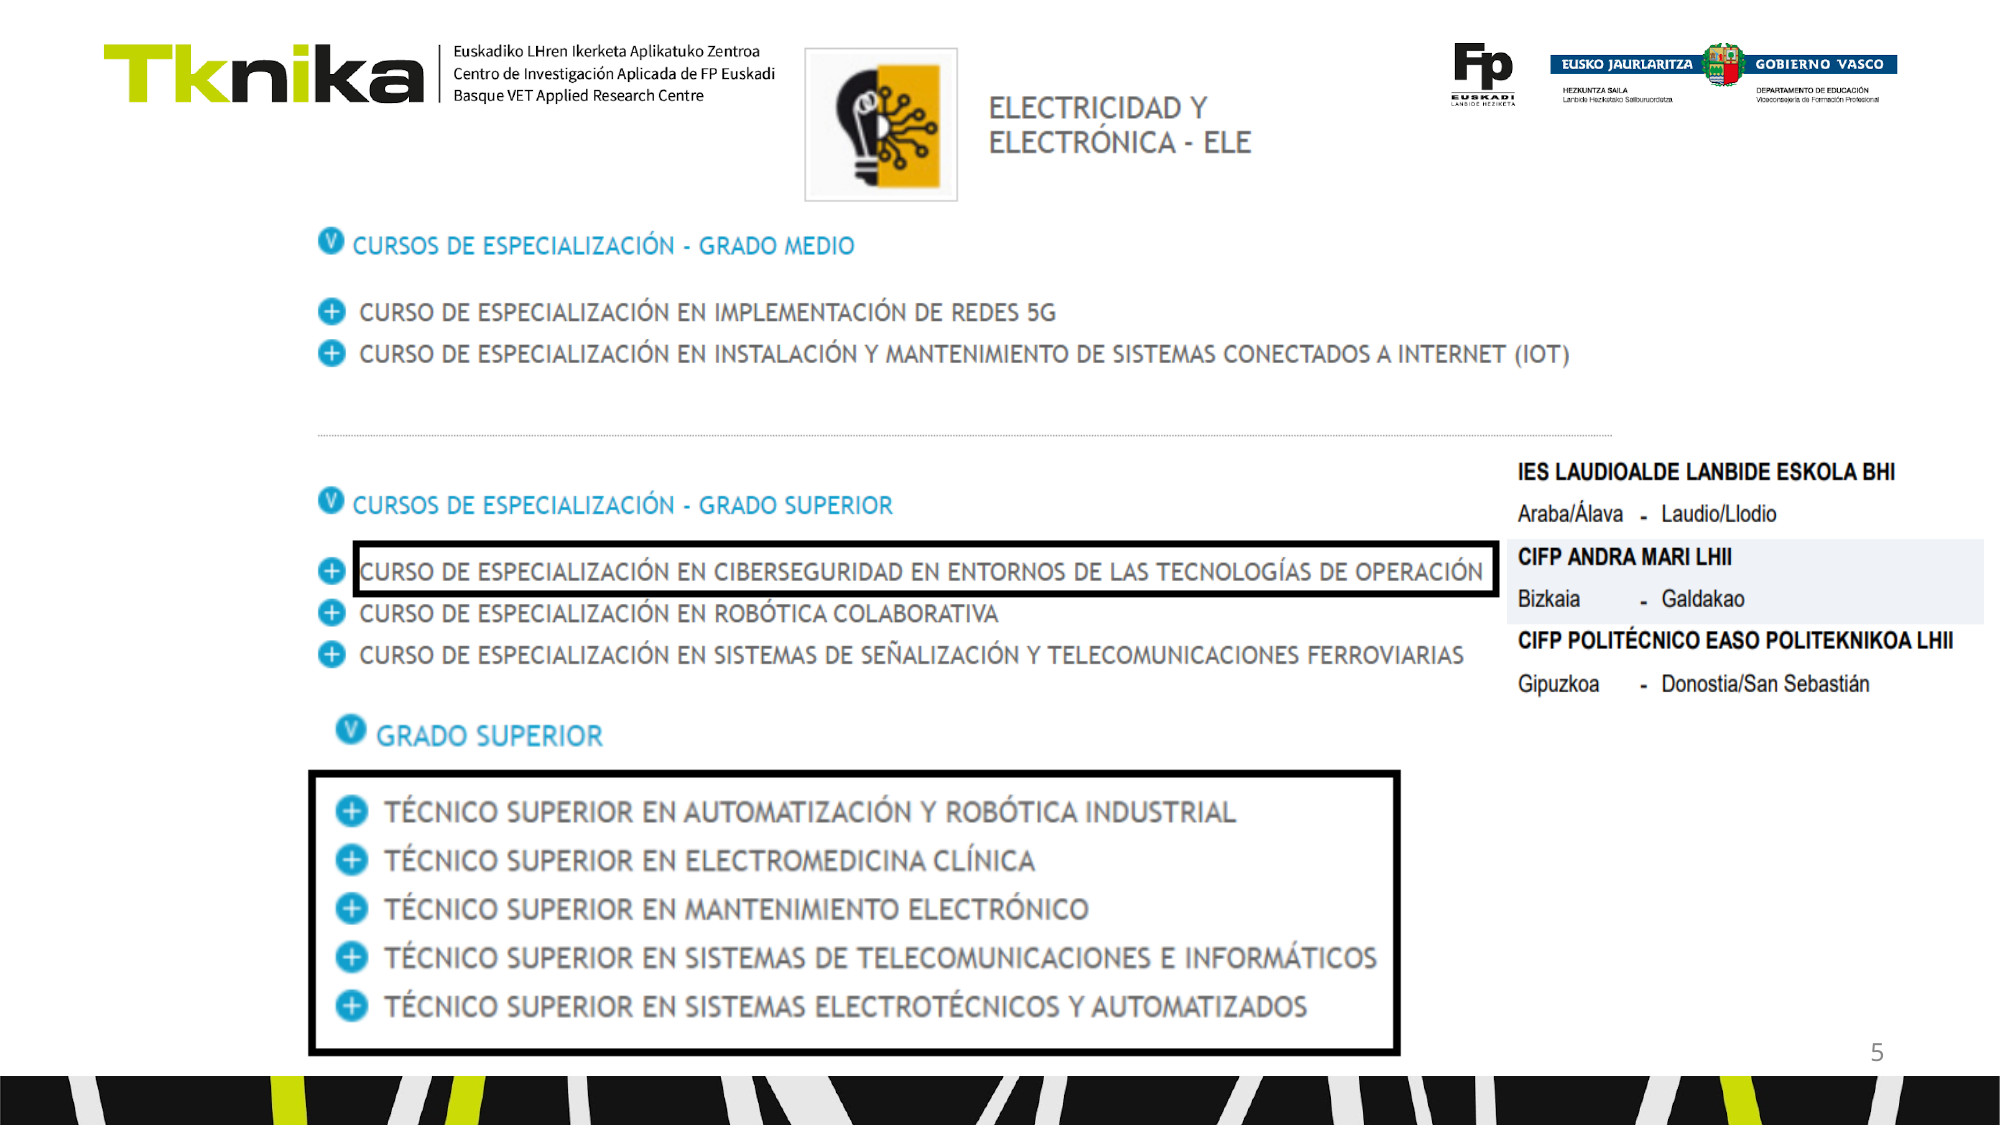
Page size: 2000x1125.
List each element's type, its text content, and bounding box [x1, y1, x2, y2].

slide_number ‹#› [1433, 1023, 1900, 1084]
picture [0, 37, 2000, 1125]
